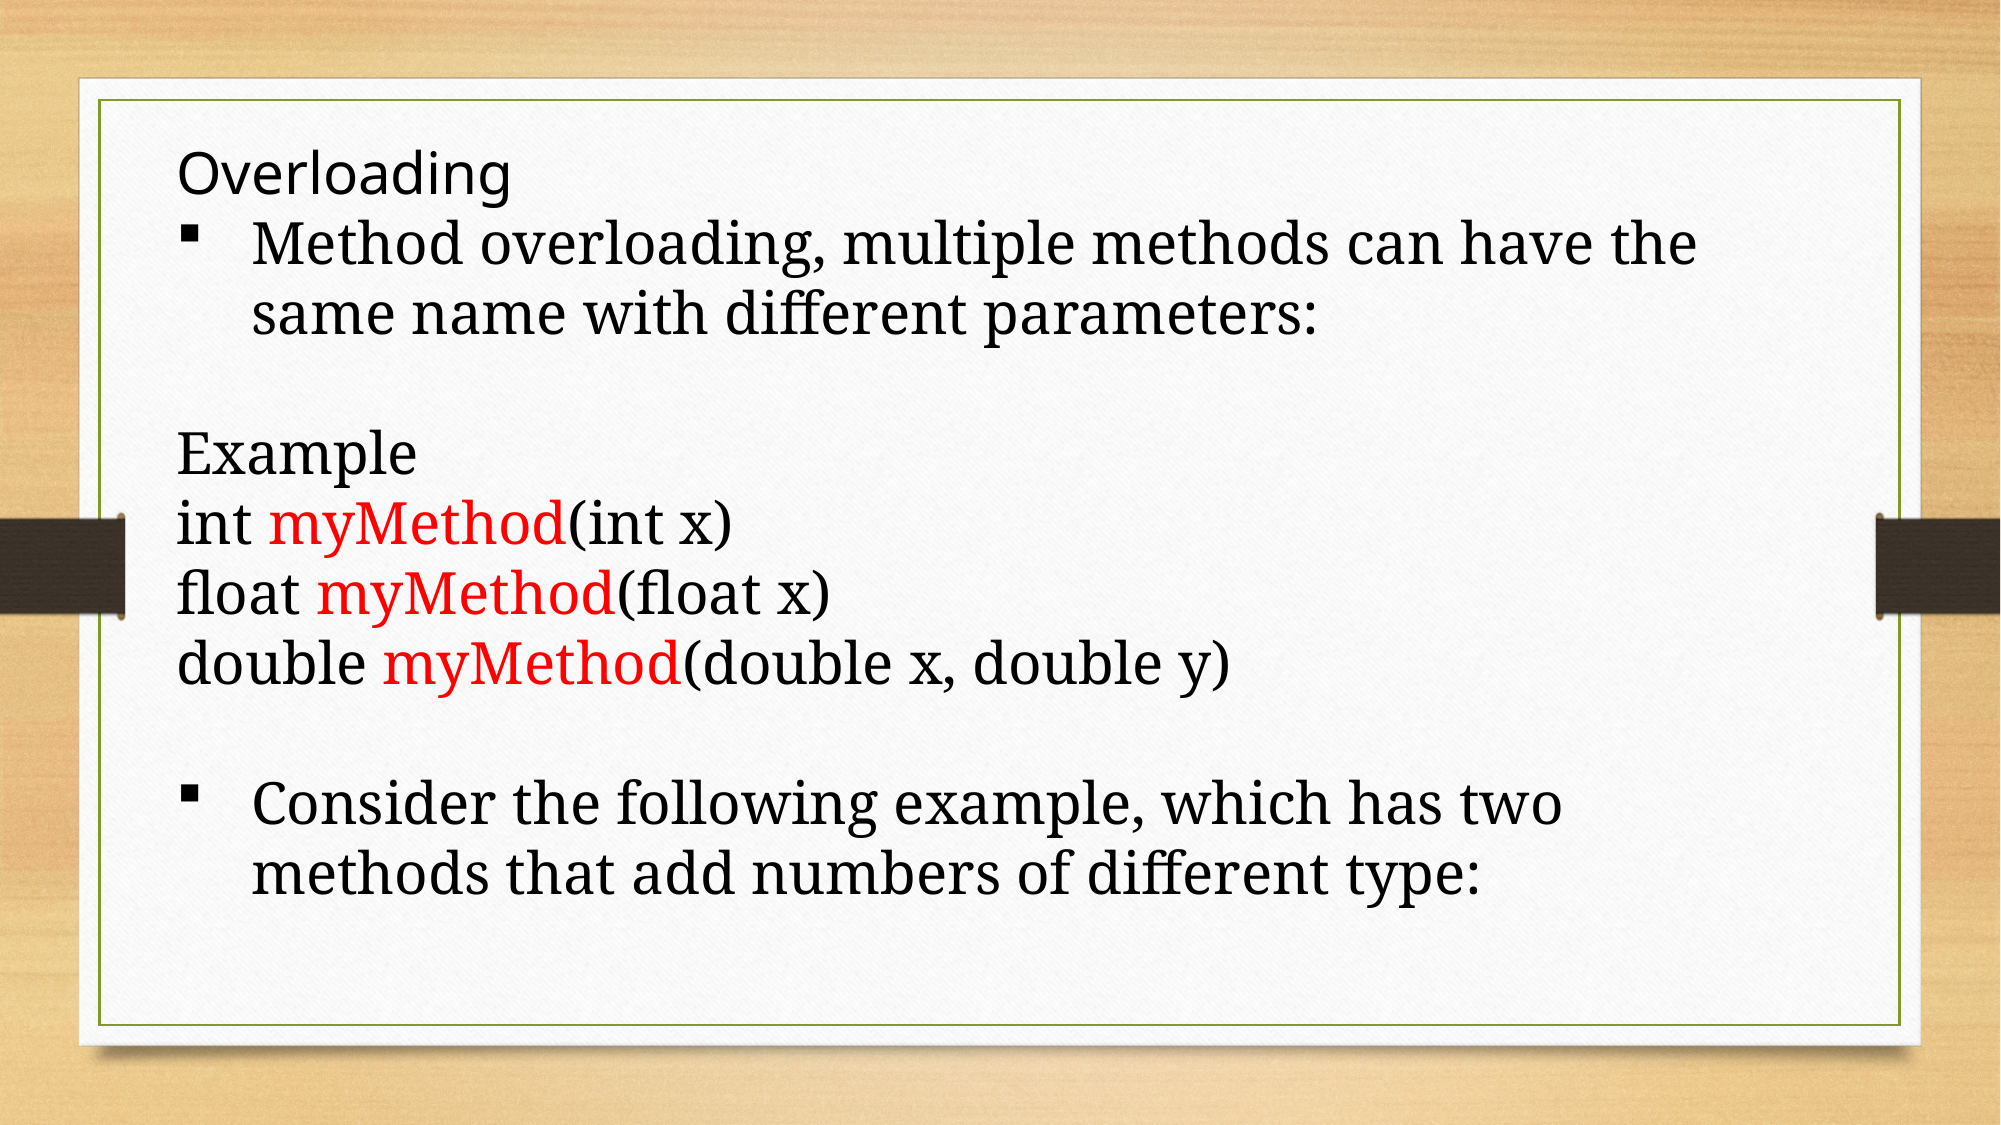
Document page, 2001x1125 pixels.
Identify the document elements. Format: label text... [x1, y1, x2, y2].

picture [0, 0, 2001, 1125]
text_box Overloading Method overloading, multiple methods can have the same name with different parameters: Example int myMethod(int x) float myMethod(float x) double myMethod(double x, double y) Consider the following example, which has two methods that add numbers of different type: [161, 128, 1772, 914]
